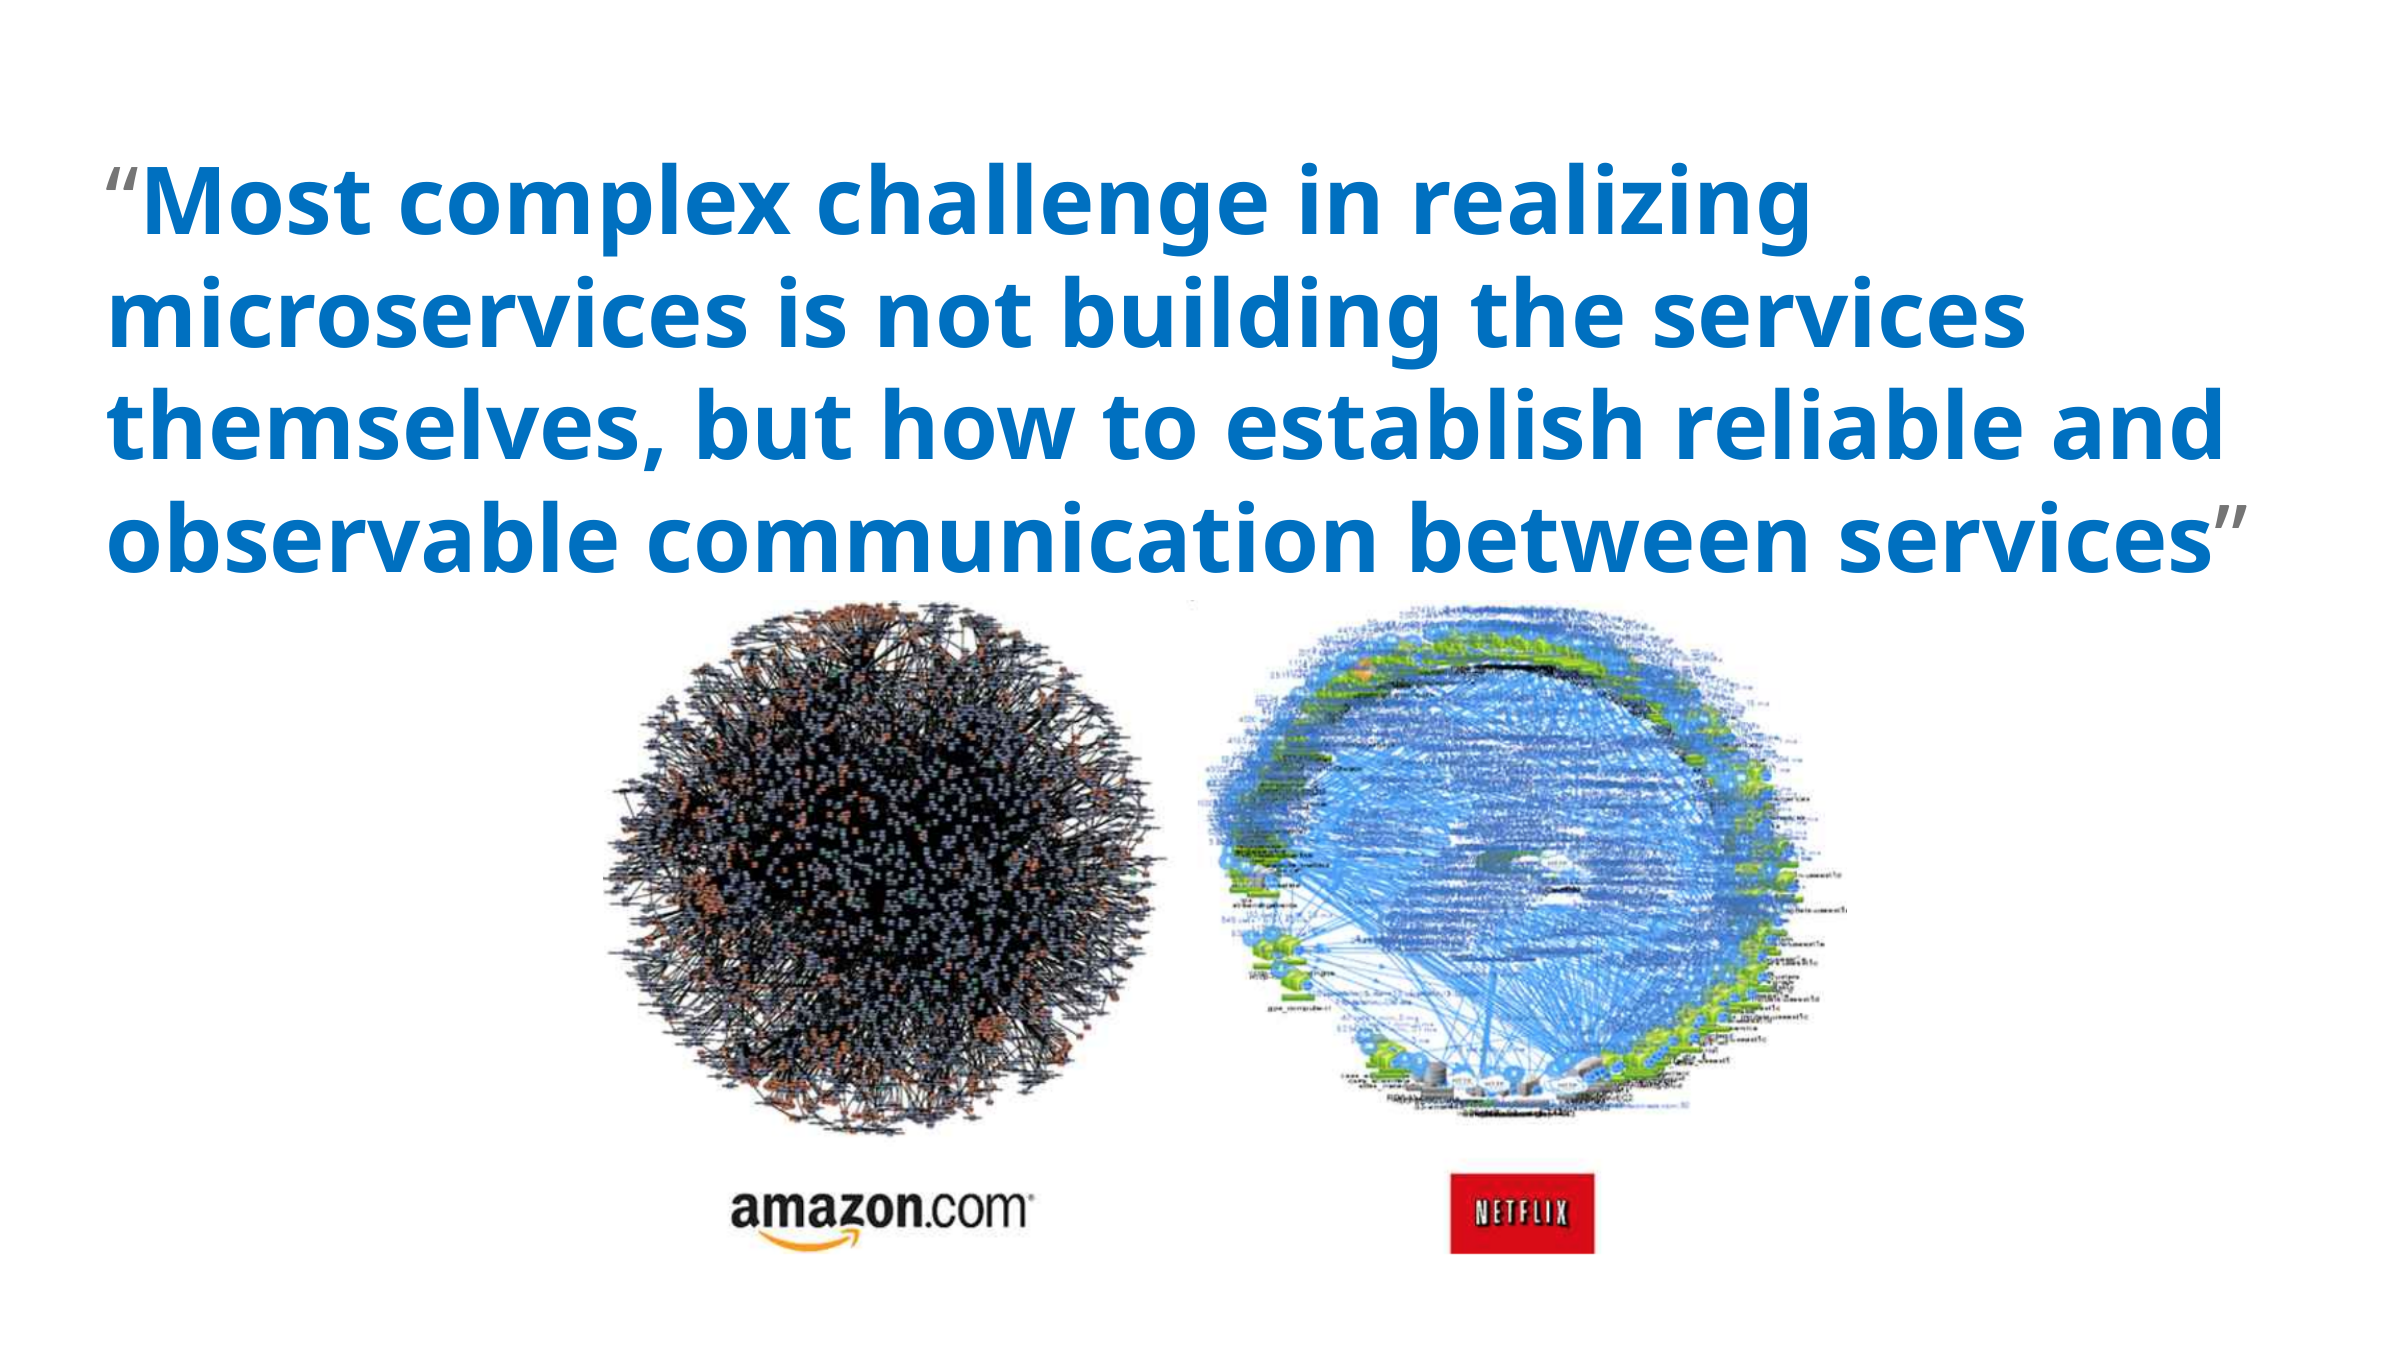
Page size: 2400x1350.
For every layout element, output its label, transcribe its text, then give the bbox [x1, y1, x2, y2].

picture [552, 600, 1848, 1274]
title “Most complex challenge in realizing microservices is not building the services themselves, but how to establish reliable and observable communication between services” [81, 116, 2319, 268]
